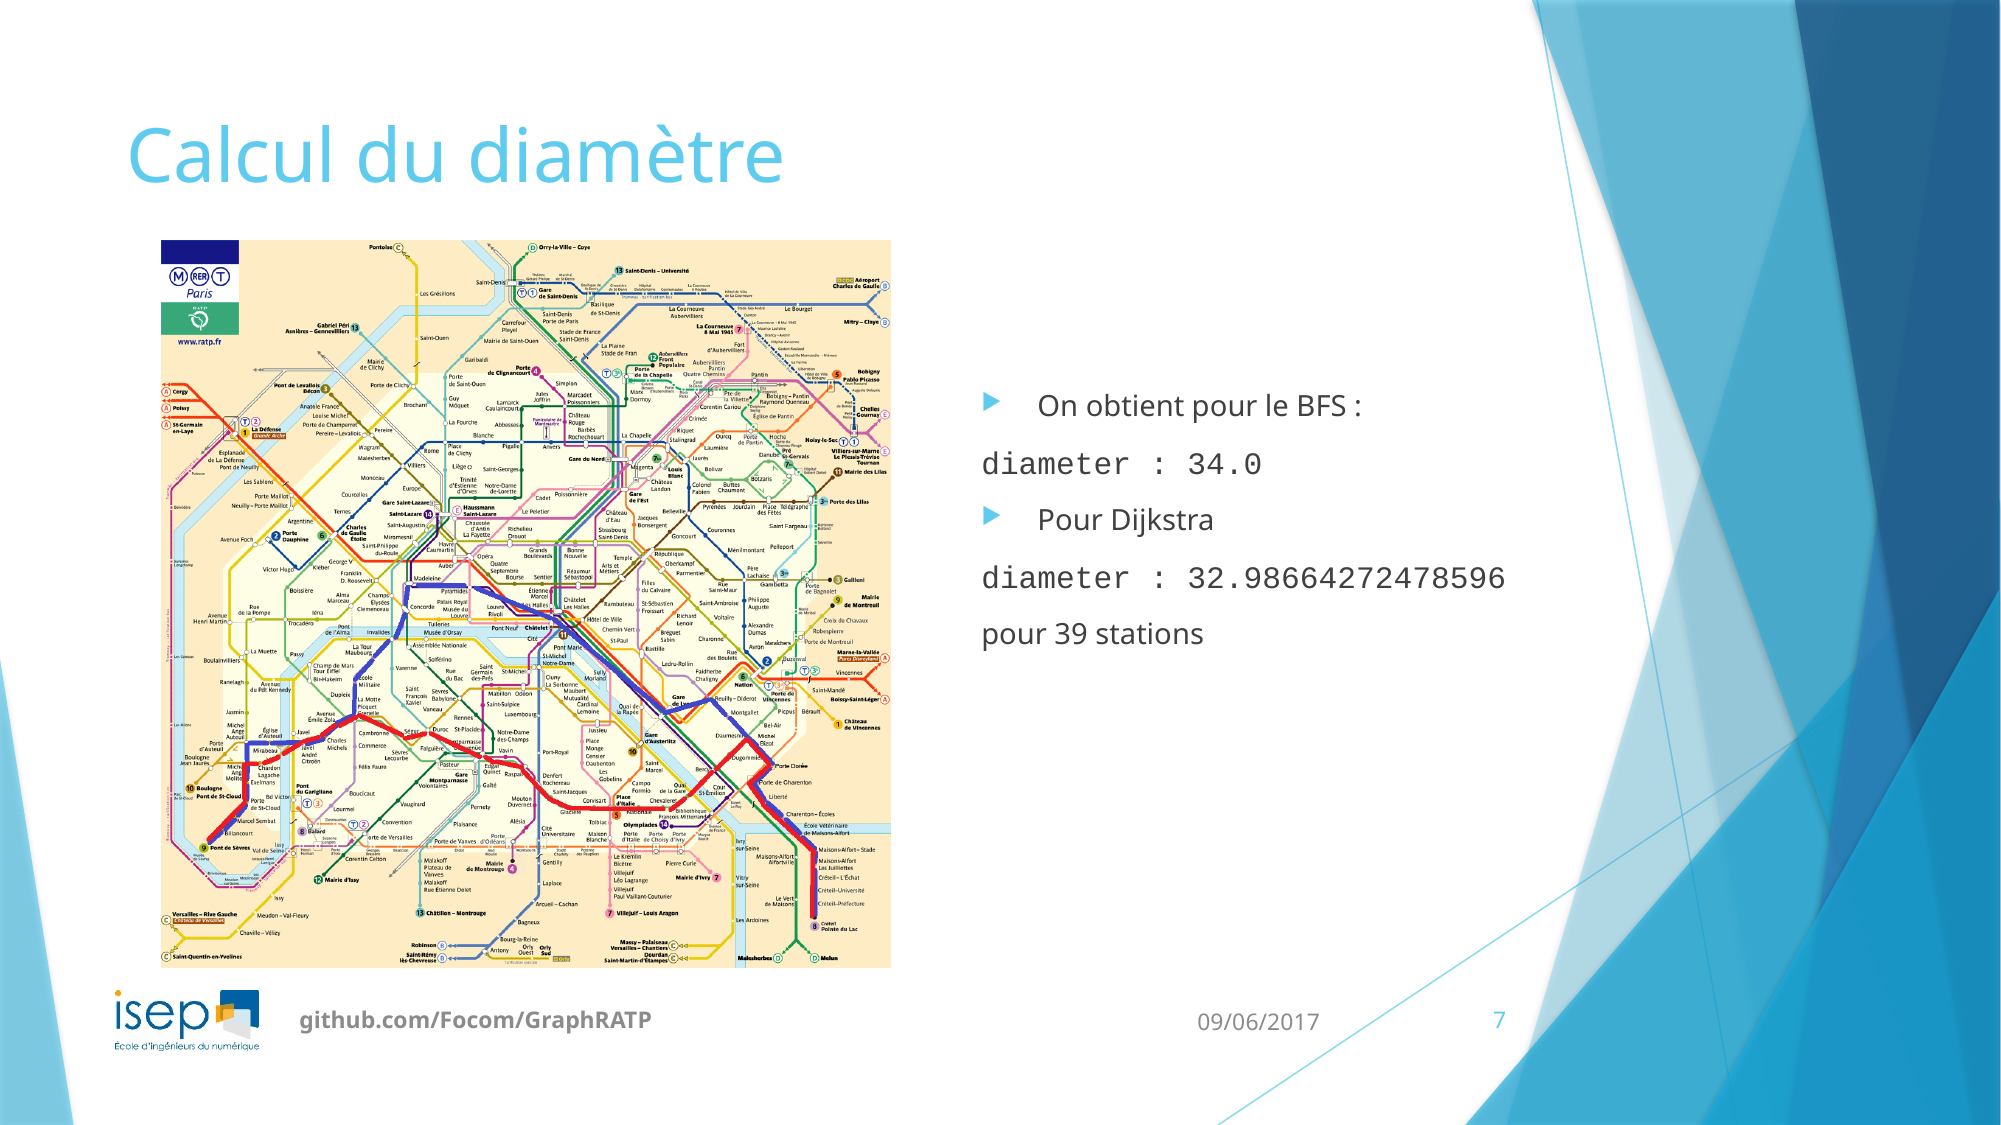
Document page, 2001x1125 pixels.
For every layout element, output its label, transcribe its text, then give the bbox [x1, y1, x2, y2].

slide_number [1181, 991, 1336, 1051]
list On obtient pour le BFS : diameter : 34.0 Pour Dijkstra diameter : 32.98664272478596 pour 39 stations [966, 379, 1549, 922]
slide_number 7 [1409, 991, 1522, 1051]
picture [115, 990, 259, 1051]
title Calcul du diamètre [111, 99, 1522, 261]
picture [160, 239, 892, 968]
footer github.com/Focom/GraphRATP [284, 991, 1145, 1051]
